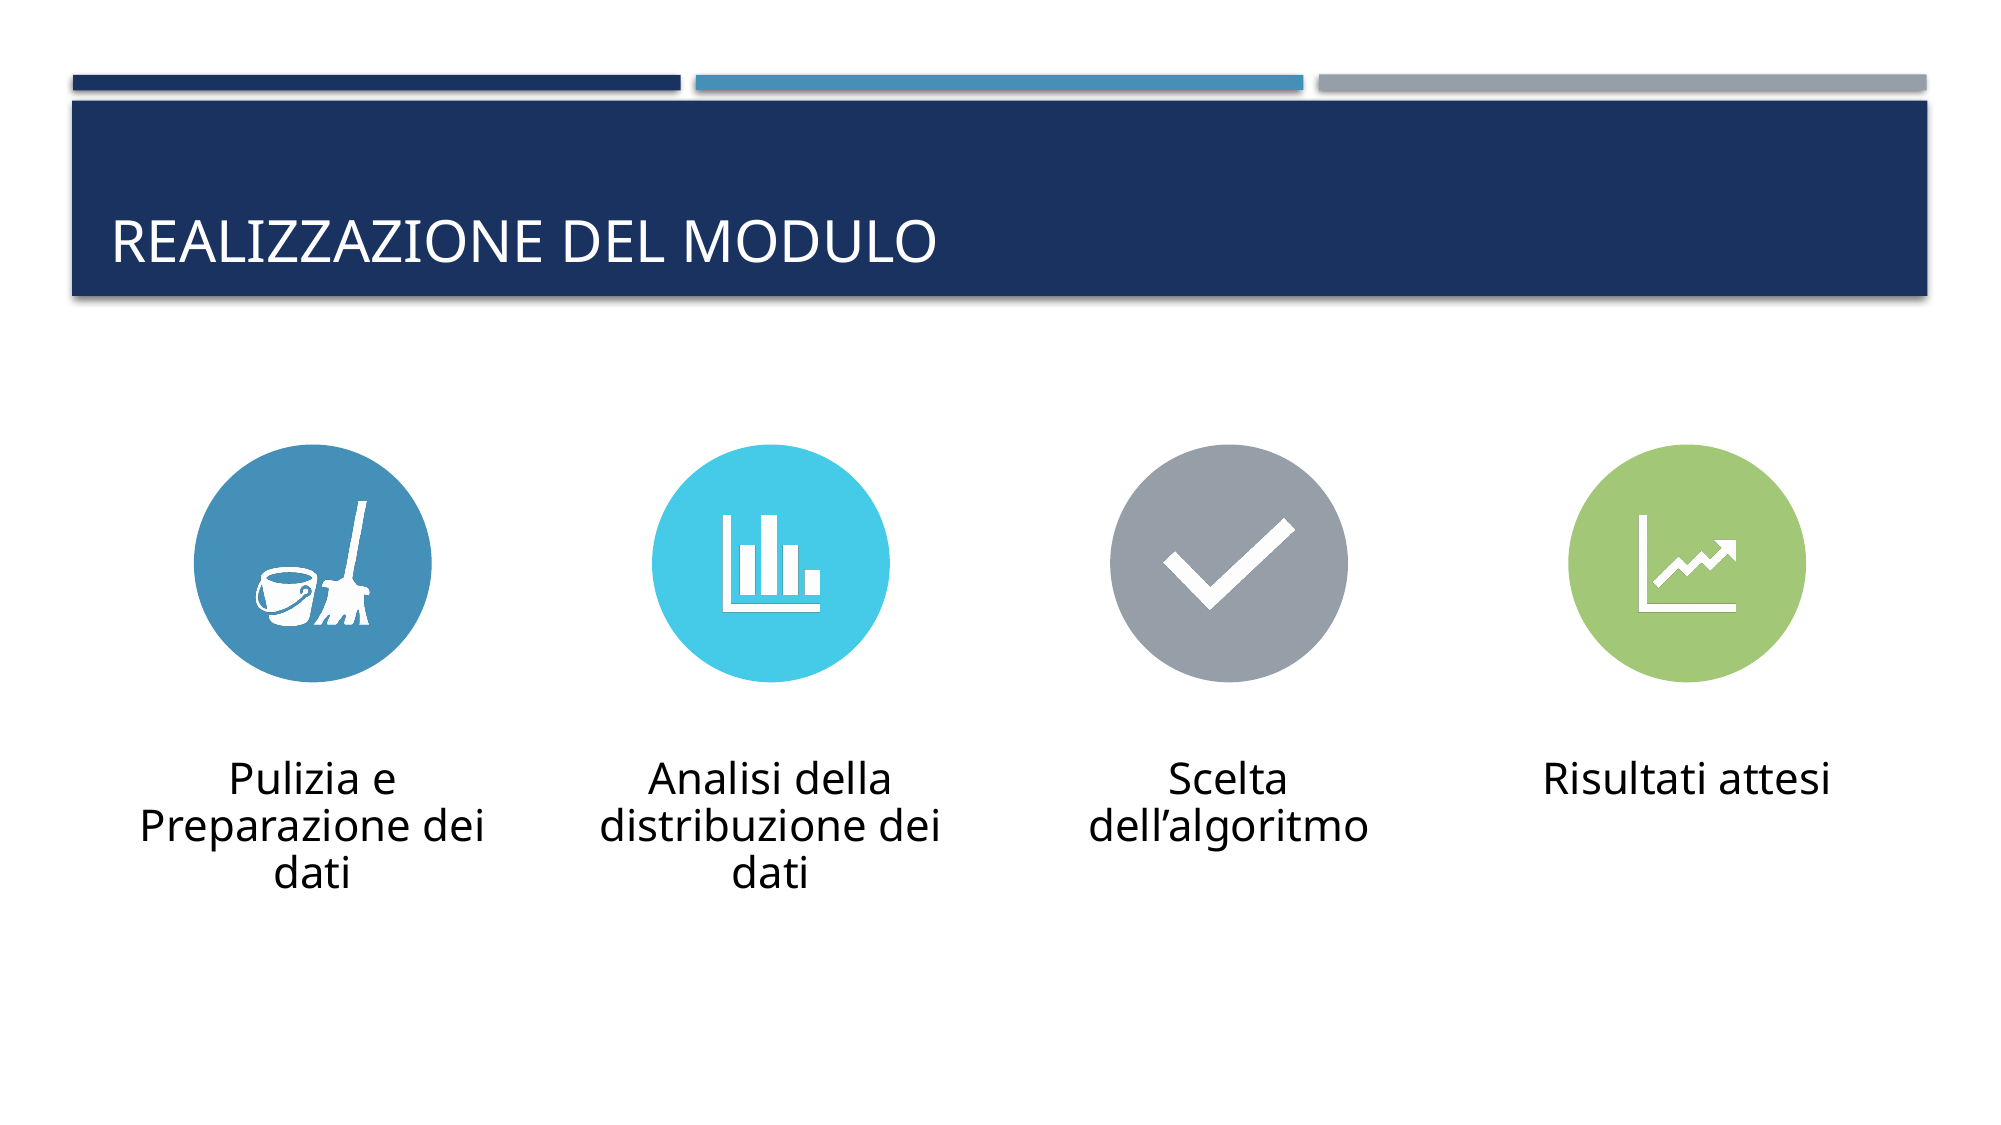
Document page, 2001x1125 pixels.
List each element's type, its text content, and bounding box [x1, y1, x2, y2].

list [94, 357, 1906, 962]
title Realizzazione del Modulo [95, 115, 1905, 282]
